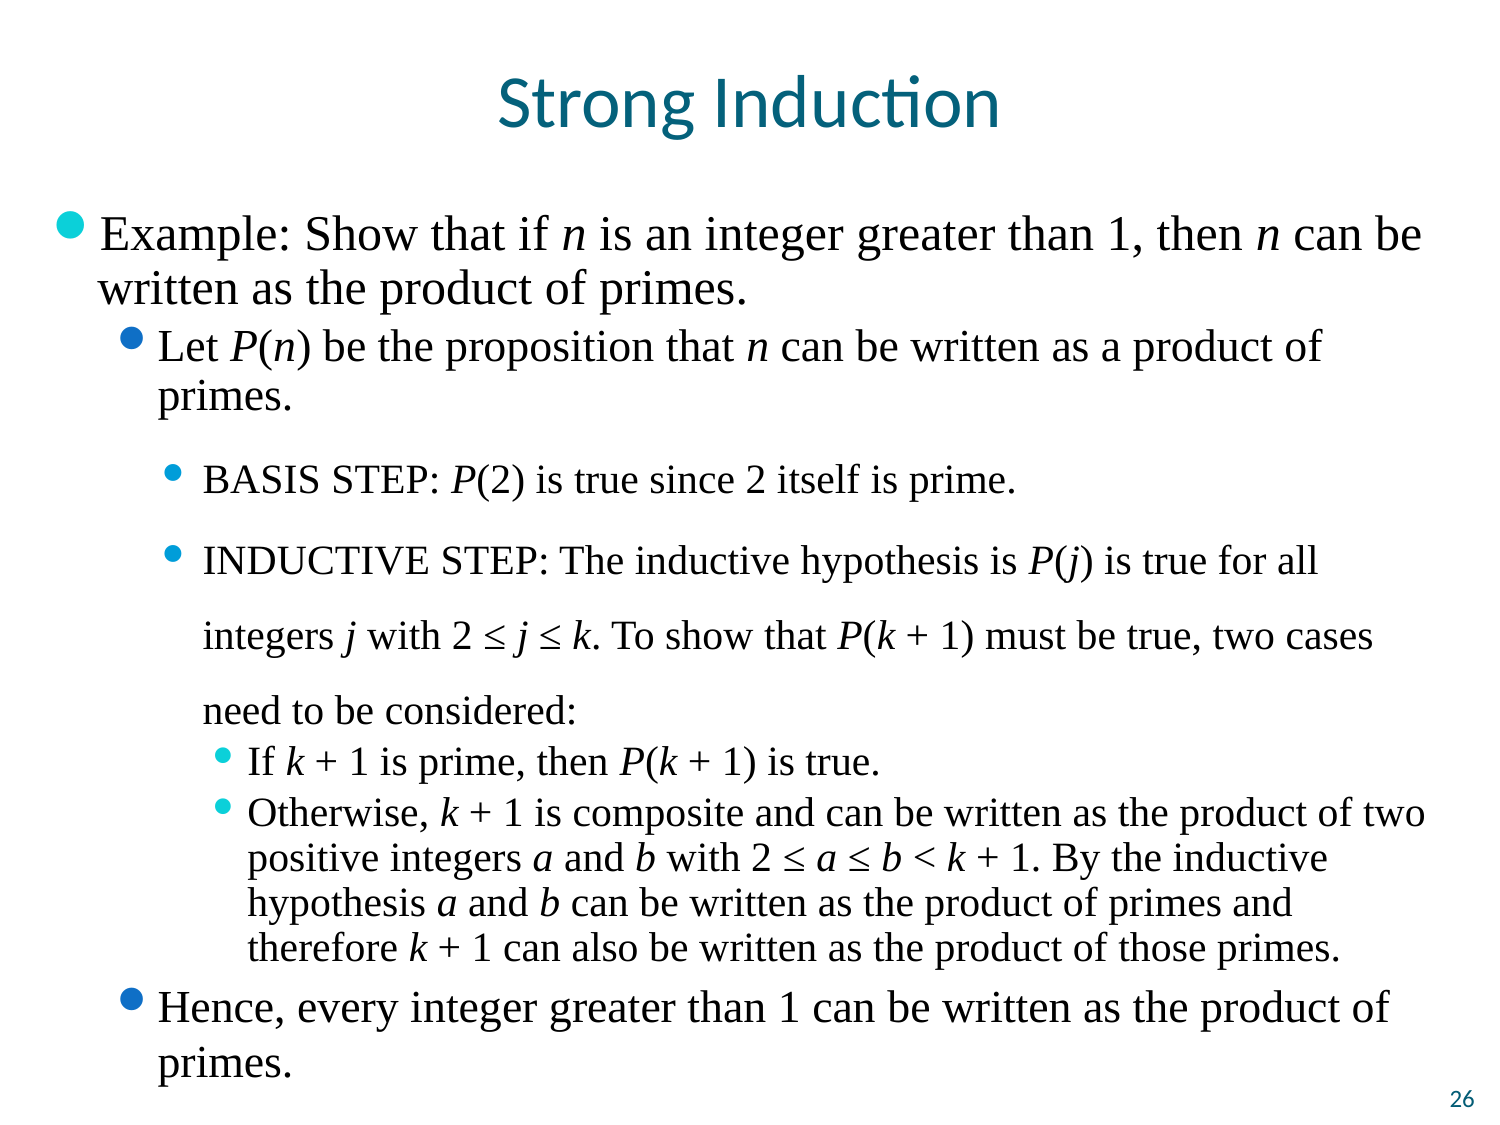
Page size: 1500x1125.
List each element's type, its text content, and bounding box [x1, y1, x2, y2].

slide_number 26 [1350, 1052, 1475, 1113]
title Strong Induction [37, 12, 1463, 175]
list Example: Show that if n is an integer greater than 1, then n can be written as the product of primes. Let P(n) be the proposition that n can be written as a product of primes. BASIS STEP: P(2) is true since 2 itself is prime. INDUCTIVE STEP: The inductive hypothesis is P(j) is true for all integers j with 2 ≤ j ≤ k. To show that P(k + 1) must be true, two cases need to be considered: If k + 1 is prime, then P(k + 1) is true. Otherwise, k + 1 is composite and can be written as the product of two positive integers a and b with 2 ≤ a ≤ b < k + 1. By the inductive hypothesis a and b can be written as the product of primes and therefore k + 1 can also be written as the product of those primes. Hence, every integer greater than 1 can be written as the product of primes. [37, 200, 1463, 1063]
